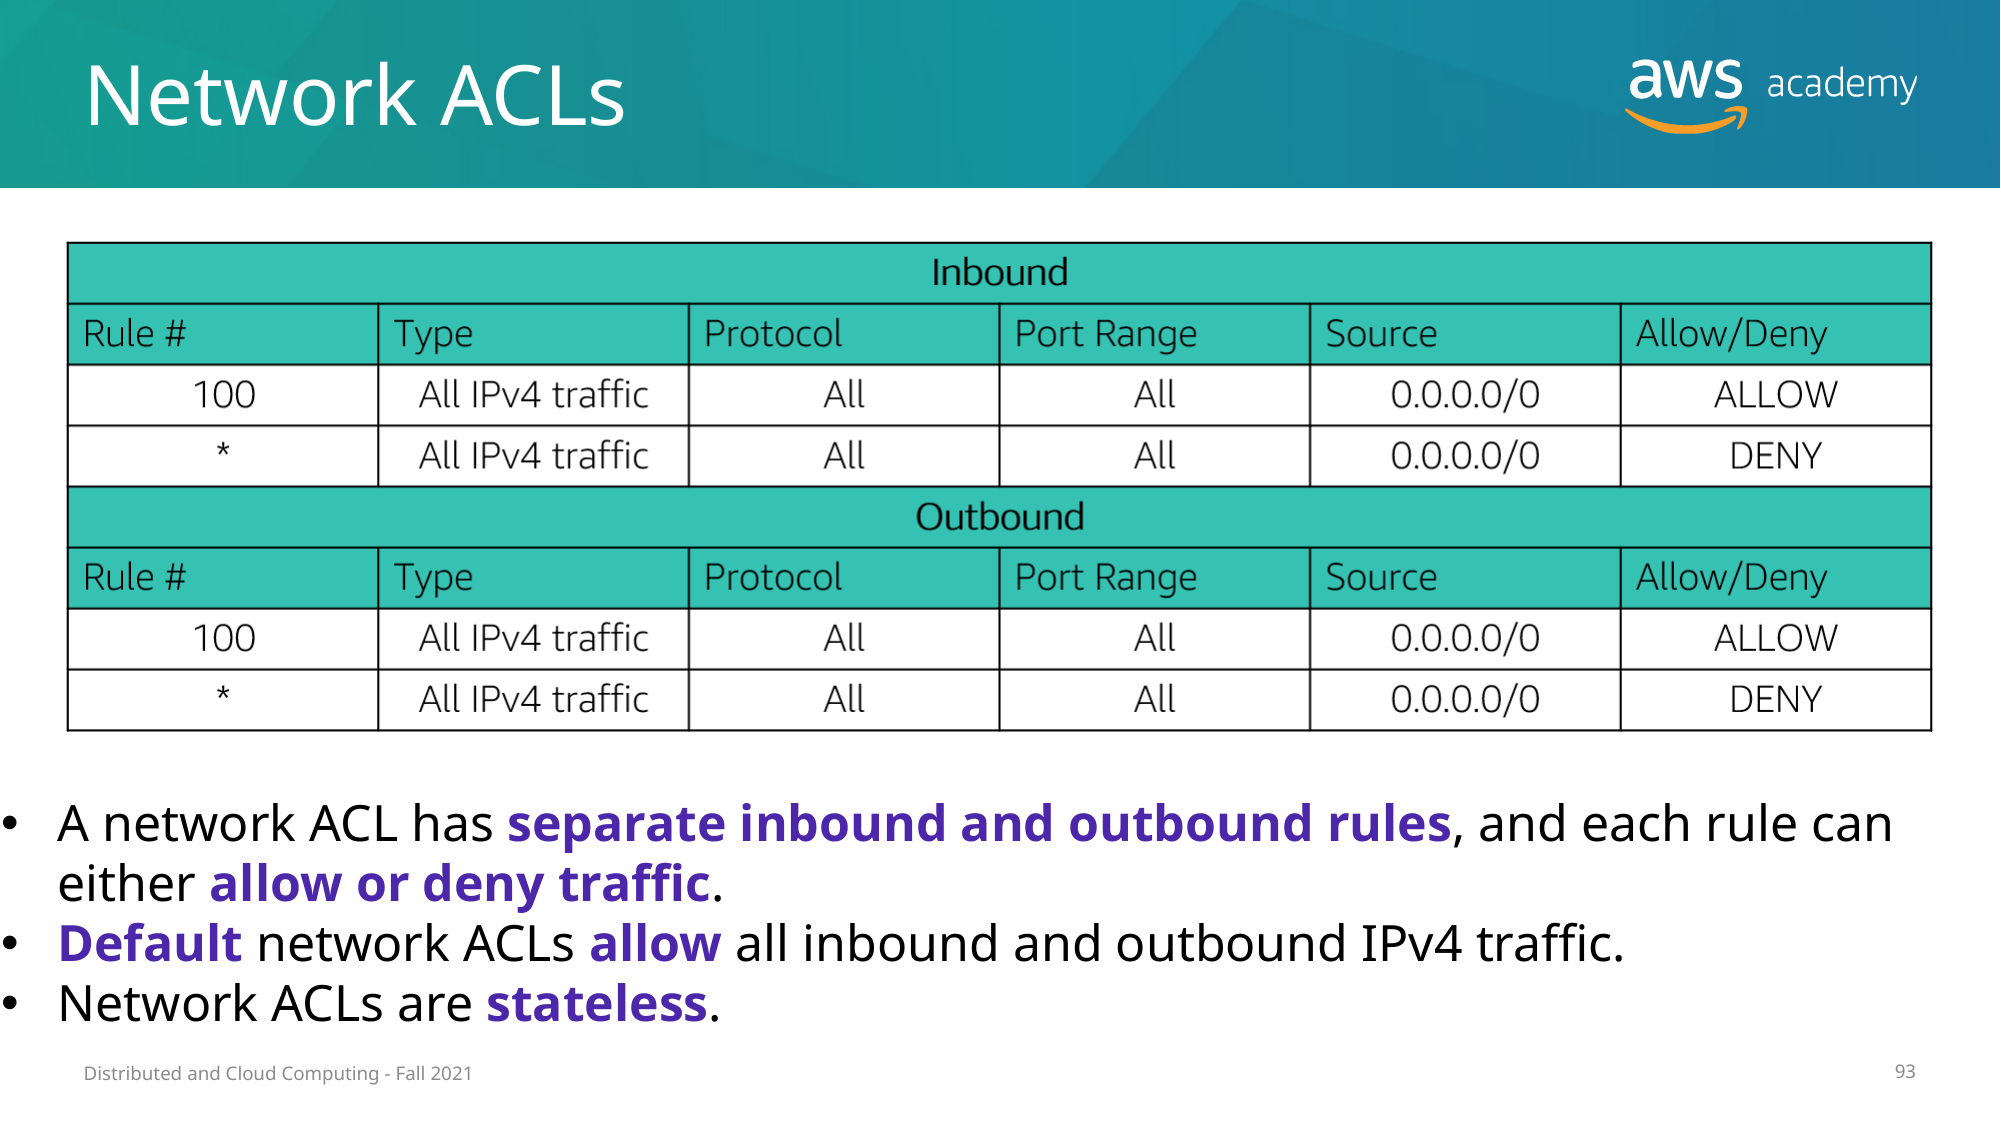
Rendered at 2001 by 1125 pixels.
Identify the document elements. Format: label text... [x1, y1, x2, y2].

slide_number 93 [1481, 1042, 1932, 1103]
picture [0, 0, 2000, 188]
footer Distributed and Cloud Computing - Fall 2021 [68, 1042, 682, 1103]
title Network ACLs [68, 59, 1551, 138]
text_box A network ACL has separate inbound and outbound rules, and each rule can either allow or deny traffic. Default network ACLs allow all inbound and outbound IPv4 traffic. Network ACLs are stateless. [0, 784, 1923, 1040]
picture [66, 239, 1934, 745]
